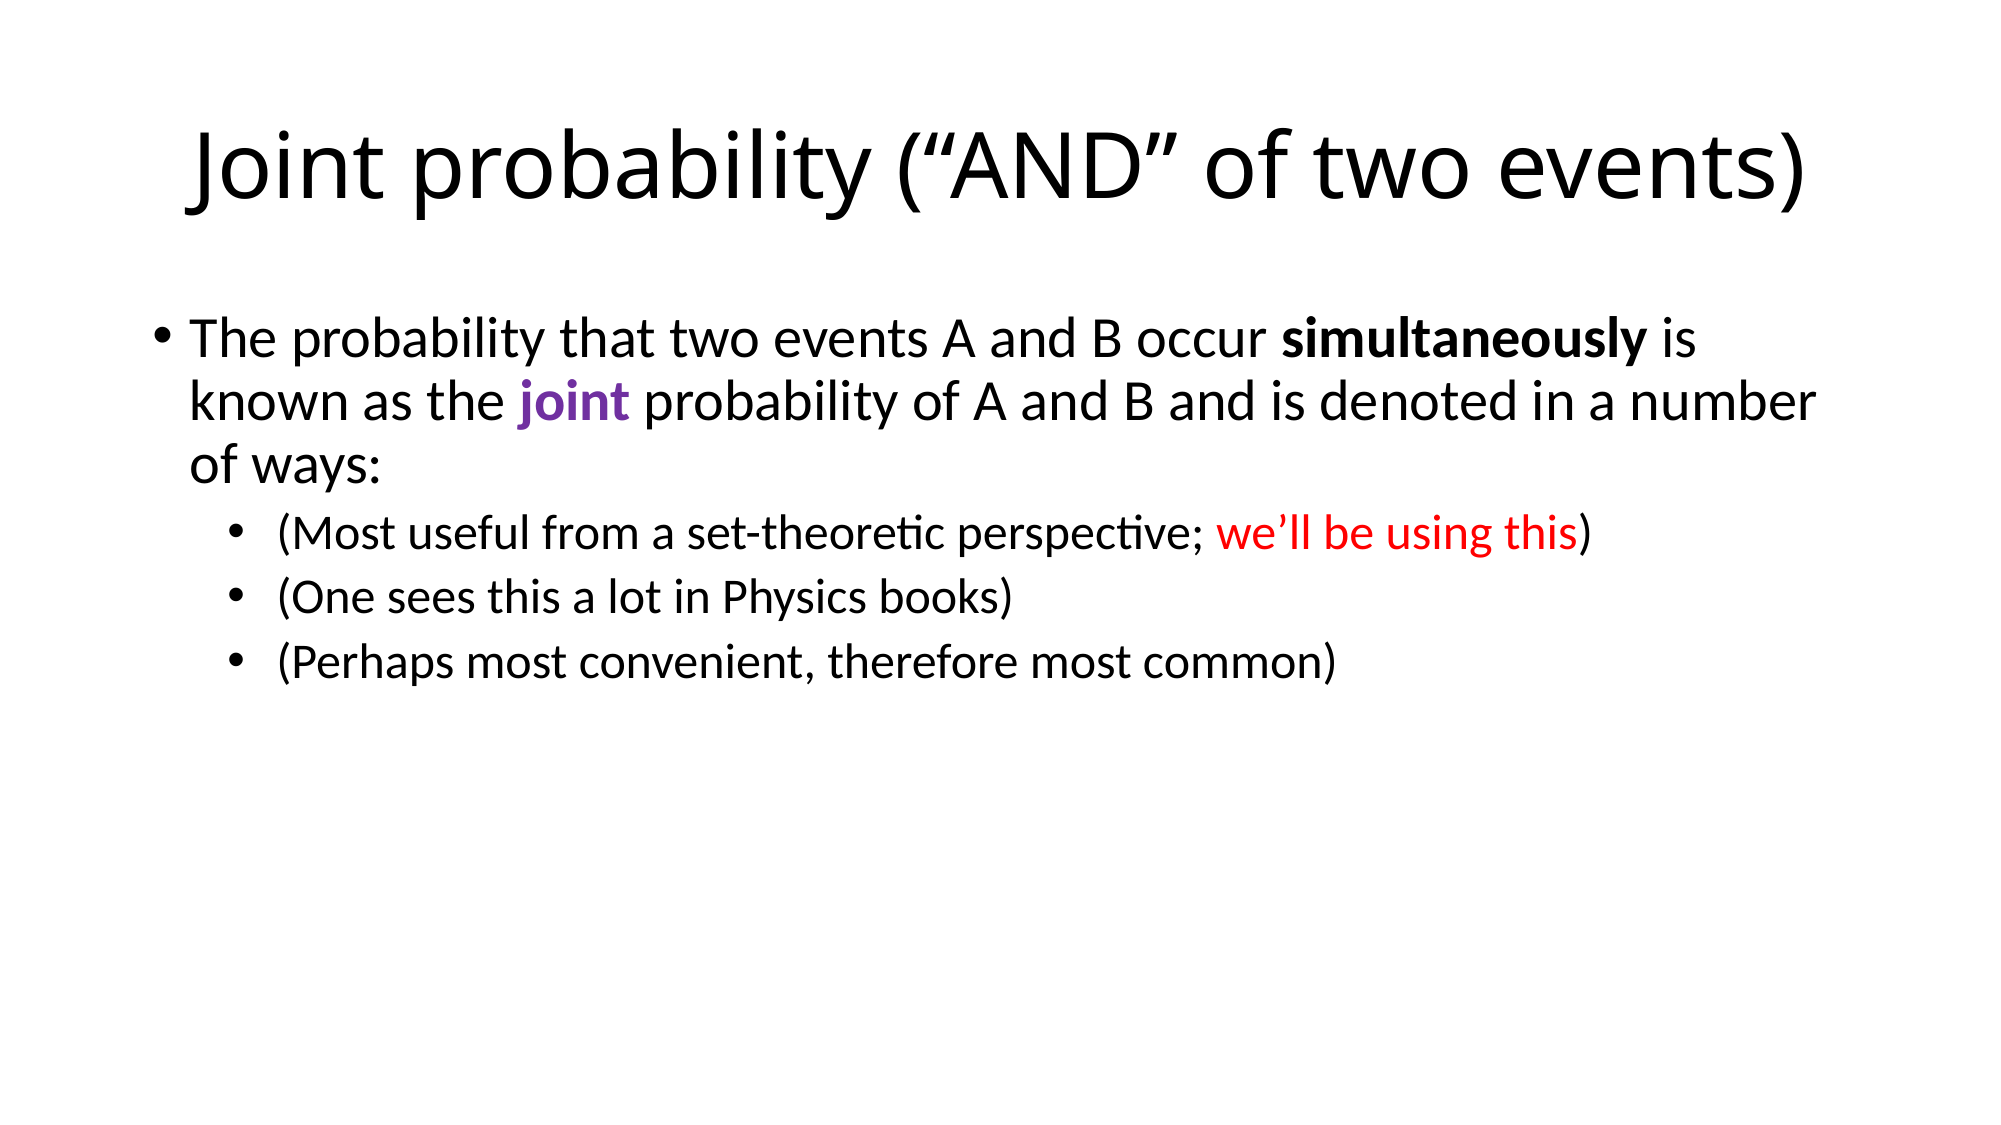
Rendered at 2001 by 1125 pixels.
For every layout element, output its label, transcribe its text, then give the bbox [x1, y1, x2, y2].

title Joint probability (“AND” of two events) [137, 59, 1863, 278]
